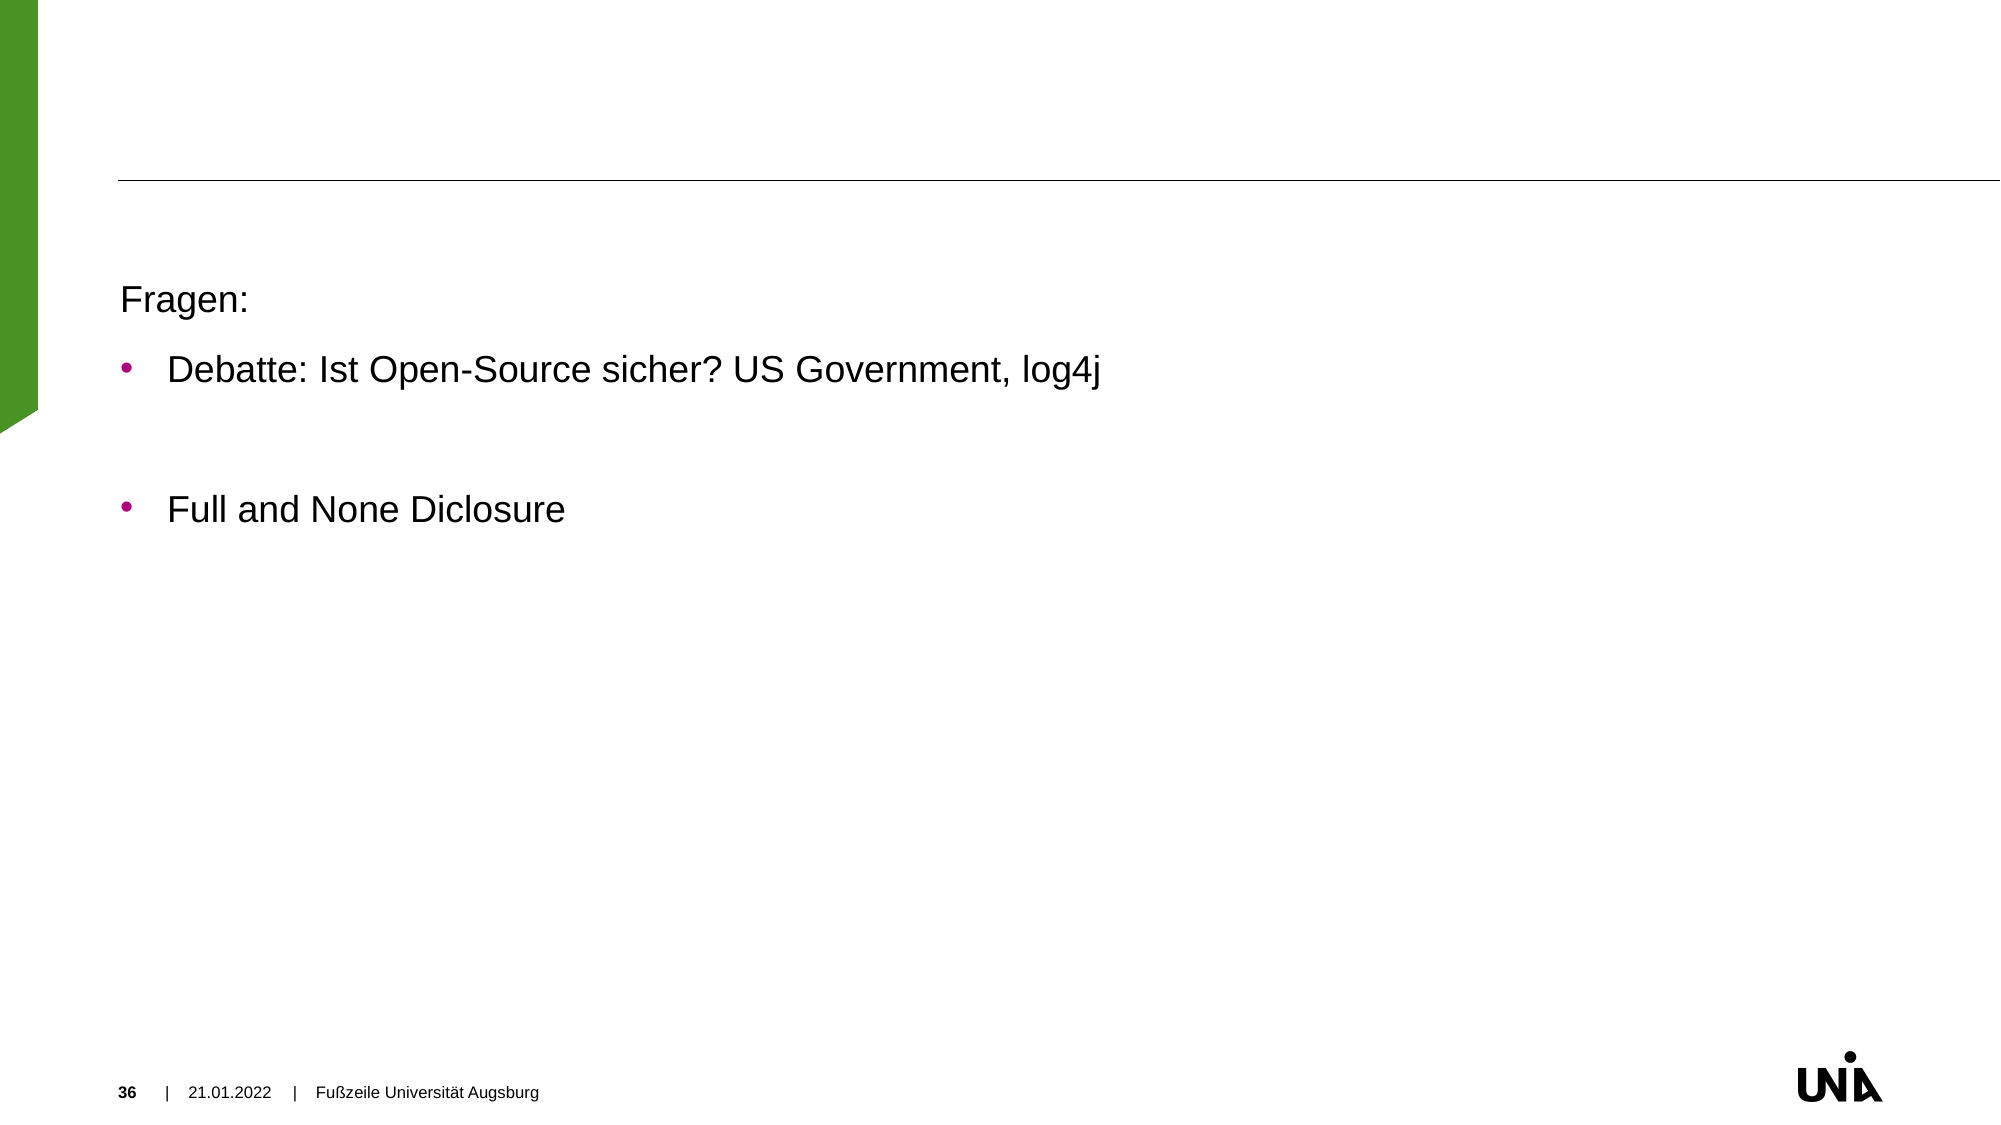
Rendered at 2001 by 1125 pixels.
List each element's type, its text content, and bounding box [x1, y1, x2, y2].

list Fragen: Debatte: Ist Open-Source sicher? US Government, log4j Full and None Diclosure [118, 274, 1883, 1037]
footer | Fußzeile Universität Augsburg [298, 1066, 1490, 1102]
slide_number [164, 1066, 298, 1102]
picture [1798, 1051, 1883, 1102]
slide_number 36 [118, 1066, 164, 1102]
